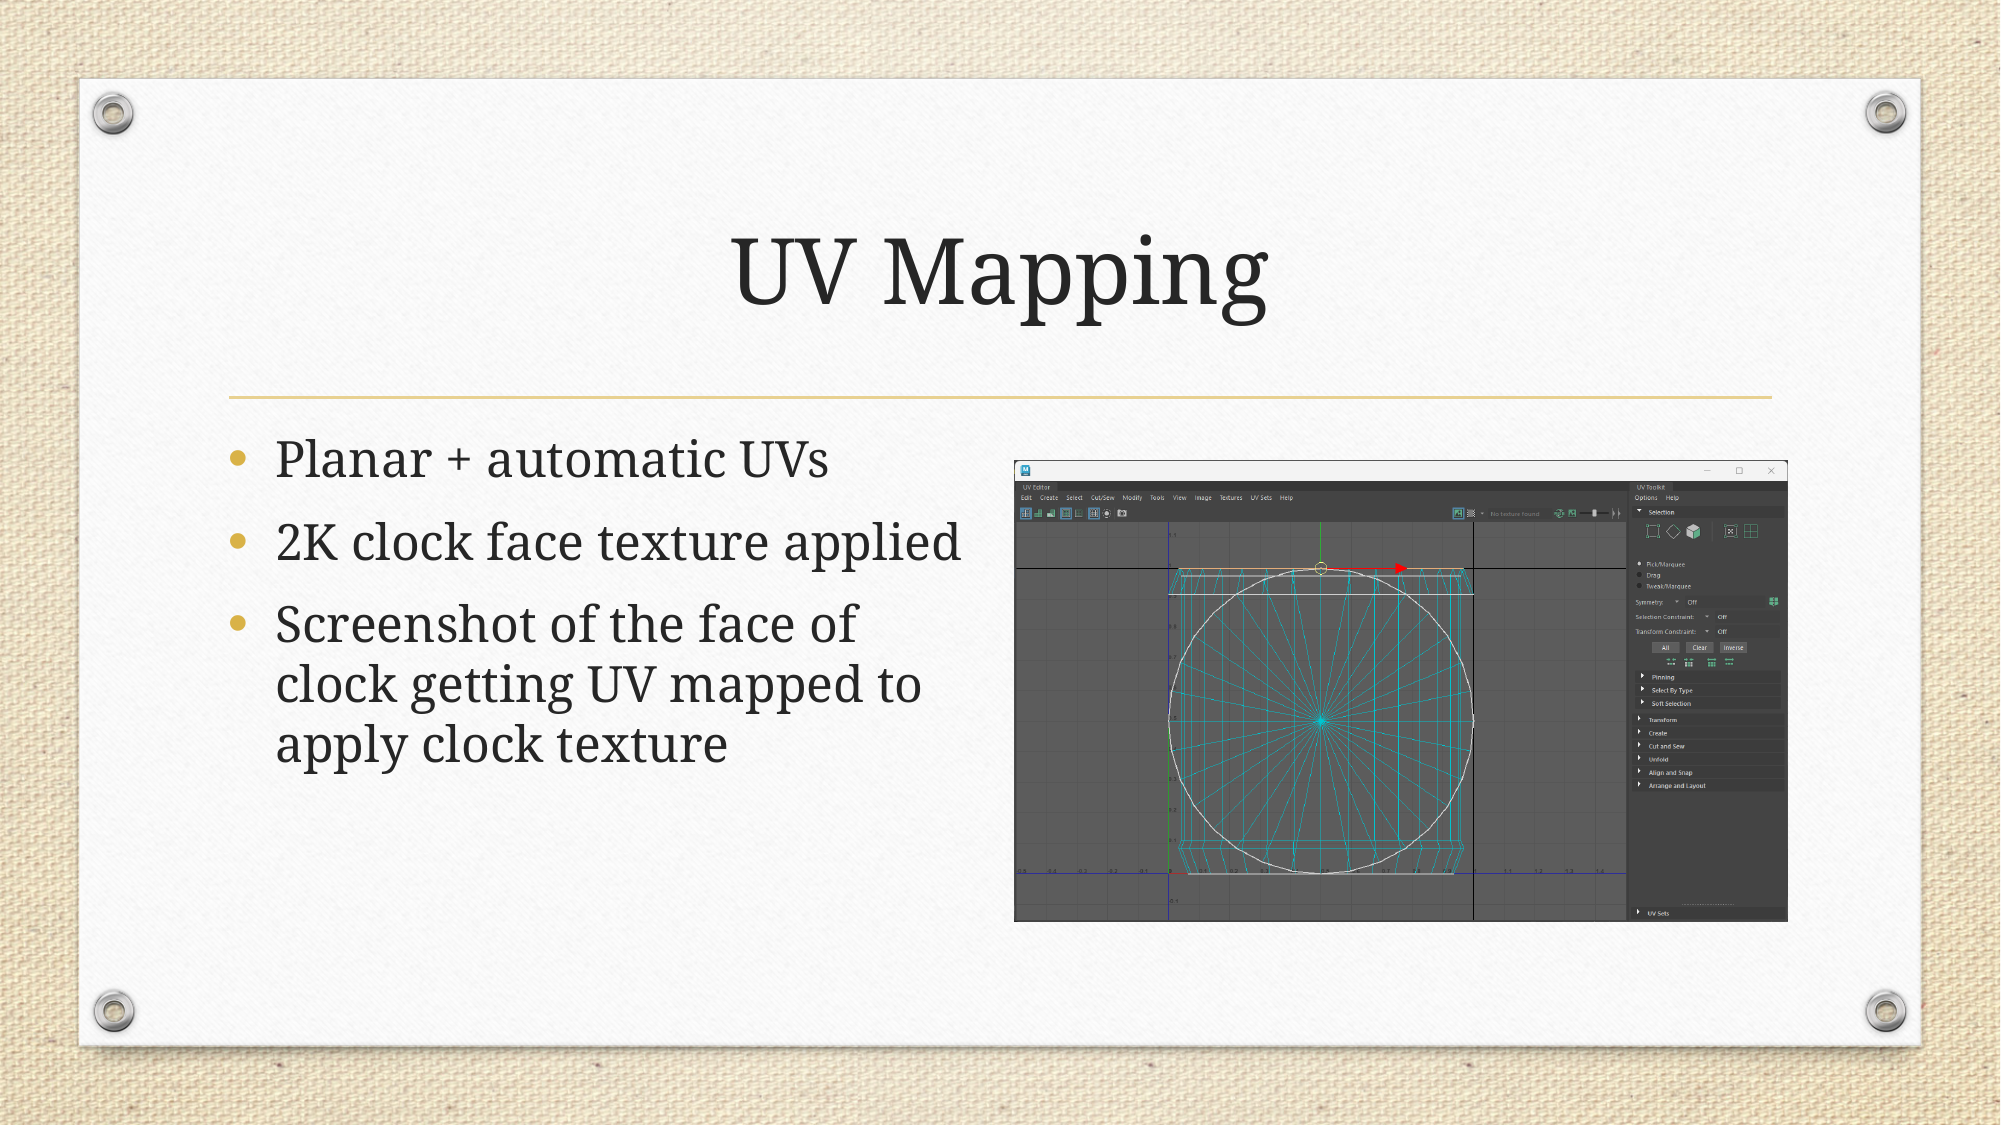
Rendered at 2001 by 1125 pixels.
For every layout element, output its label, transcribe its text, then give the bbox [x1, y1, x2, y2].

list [1013, 460, 1789, 923]
list Planar + automatic UVs 2K clock face texture applied Screenshot of the face of clock getting UV mapped to apply clock texture [213, 420, 987, 963]
title UV Mapping [212, 161, 1788, 375]
picture [0, 0, 2001, 1125]
